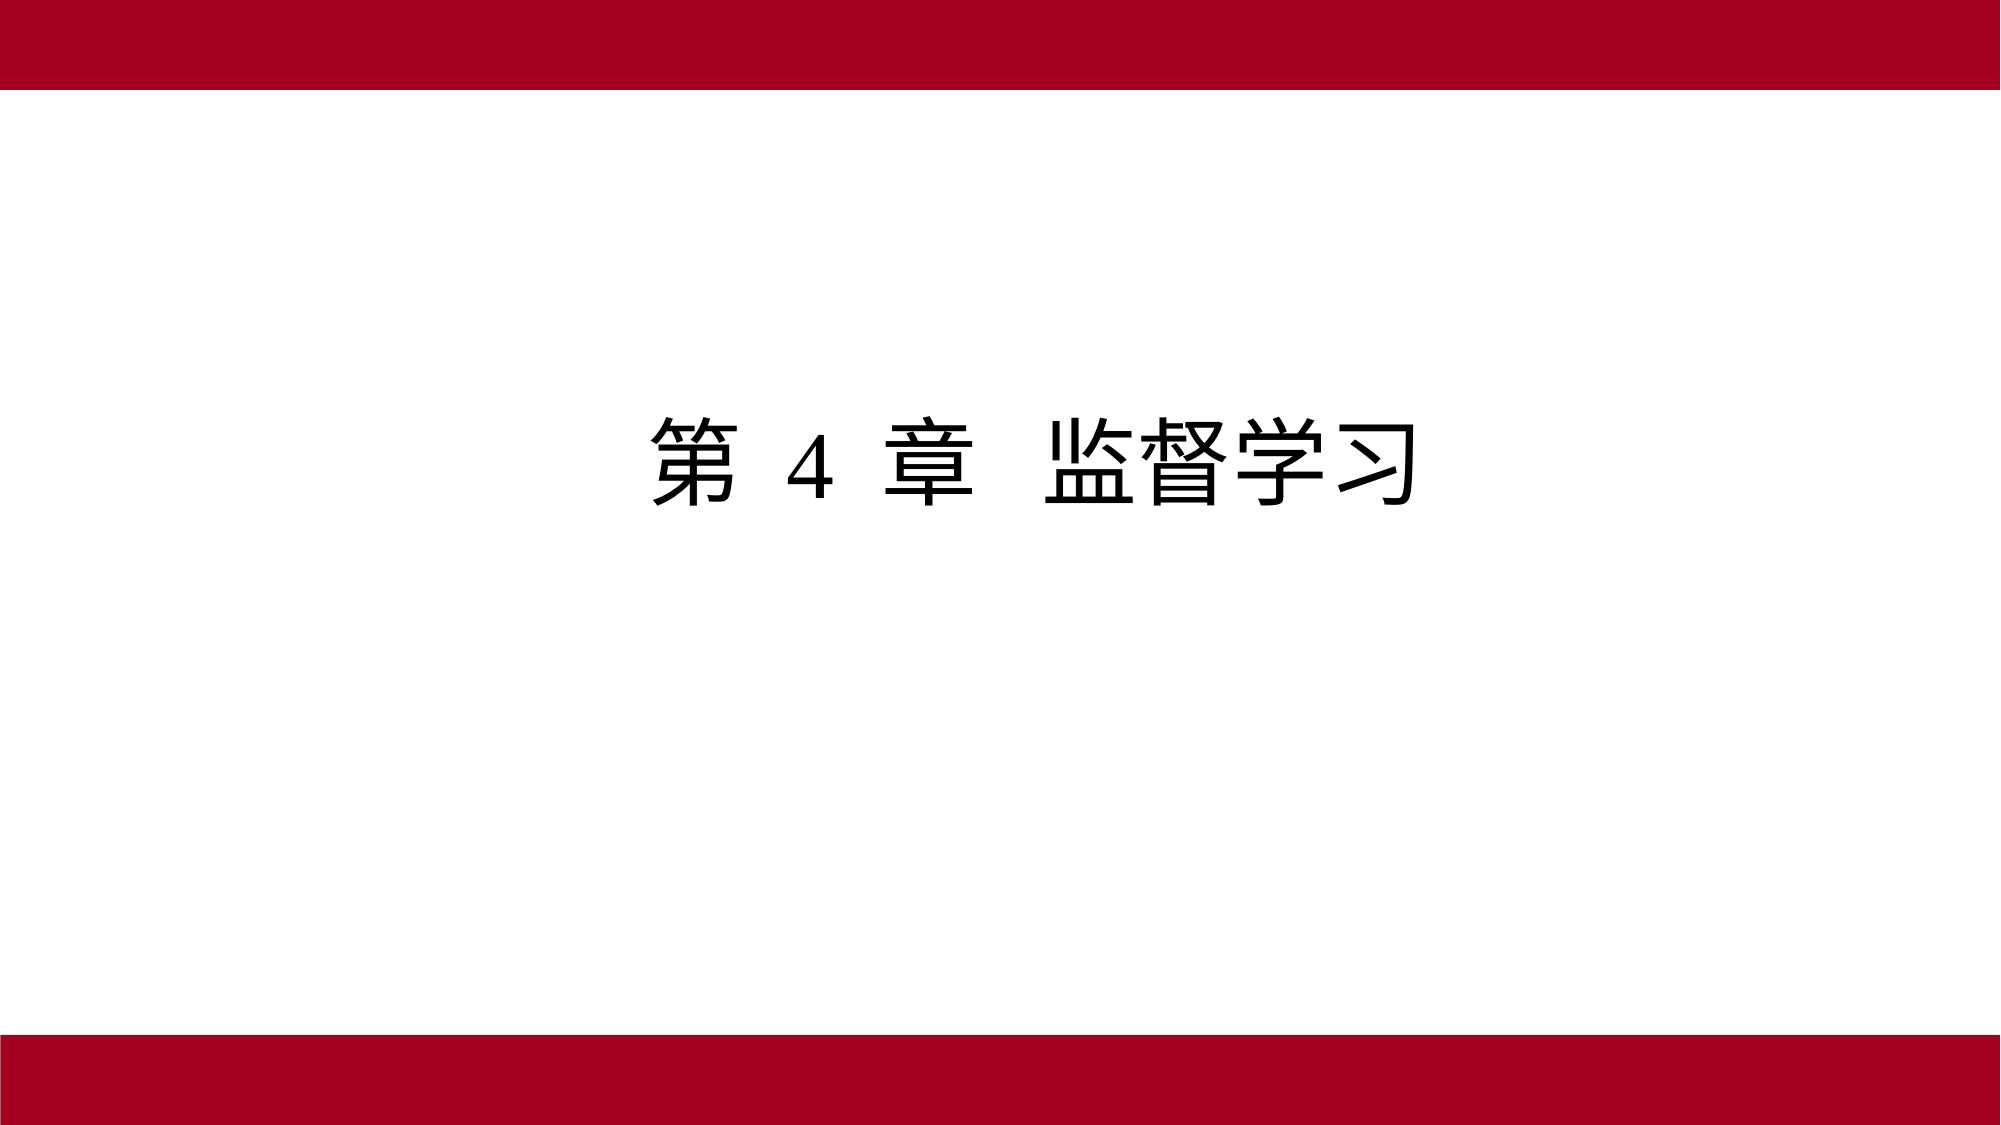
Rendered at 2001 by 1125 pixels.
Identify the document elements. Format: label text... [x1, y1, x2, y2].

text_box [0, 1034, 2000, 1125]
title 第 4 章 监督学习 [397, 195, 1673, 528]
text_box [0, 0, 2000, 90]
